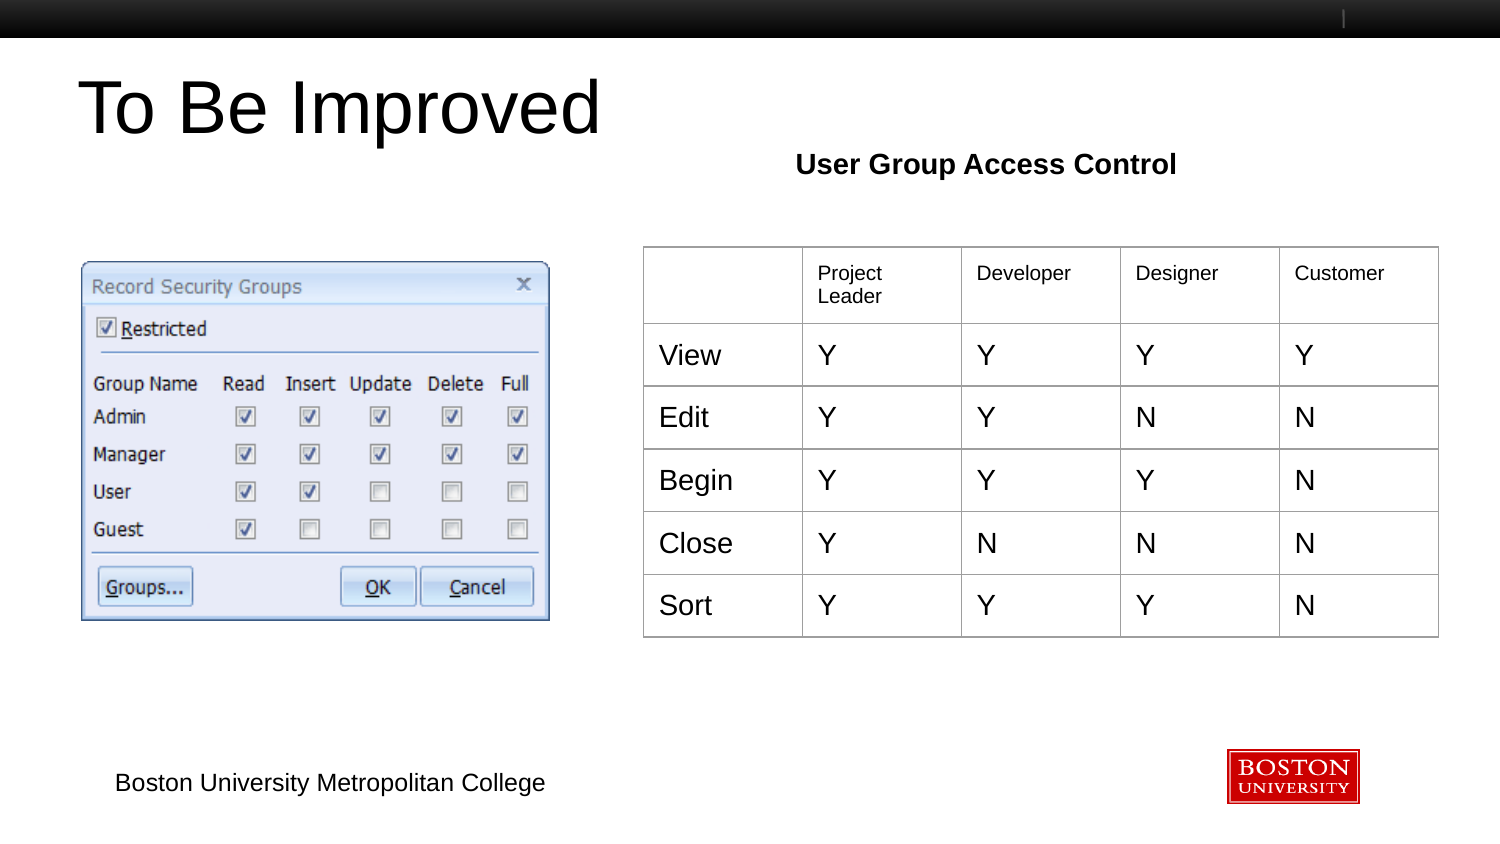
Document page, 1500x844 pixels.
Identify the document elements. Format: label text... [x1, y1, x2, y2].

table_cell N [1121, 512, 1279, 574]
table_cell N [962, 512, 1120, 574]
table_header Project Leader [803, 248, 961, 323]
table_cell Y [803, 512, 961, 574]
table_header Designer [1121, 248, 1279, 323]
table_cell Y [1121, 324, 1279, 385]
table_cell Y [803, 575, 961, 636]
title To Be Improved [62, 43, 1363, 129]
table_cell Y [803, 324, 961, 385]
table_header Customer [1280, 248, 1438, 323]
table_cell Y [1121, 450, 1279, 511]
table_cell Y [962, 575, 1120, 636]
table_header Developer [962, 248, 1120, 323]
table_cell View [644, 324, 802, 385]
table_cell N [1280, 387, 1438, 448]
table_cell Edit [644, 387, 802, 448]
table_cell N [1280, 512, 1438, 574]
picture [1227, 749, 1360, 804]
table_cell N [1280, 575, 1438, 636]
table_cell Y [1280, 324, 1438, 385]
table_cell Y [962, 324, 1120, 385]
table_cell Begin [644, 450, 802, 511]
table_cell N [1121, 387, 1279, 448]
table_cell Close [644, 512, 802, 574]
picture [80, 261, 551, 621]
table_cell Y [1121, 575, 1279, 636]
table_cell Sort [644, 575, 802, 636]
table_cell Y [962, 450, 1120, 511]
table_cell Y [962, 387, 1120, 448]
table_cell N [1280, 450, 1438, 511]
text_box User Group Access Control [780, 130, 1315, 246]
table_header [644, 248, 802, 323]
table_cell Y [803, 387, 961, 448]
table_cell Y [803, 450, 961, 511]
